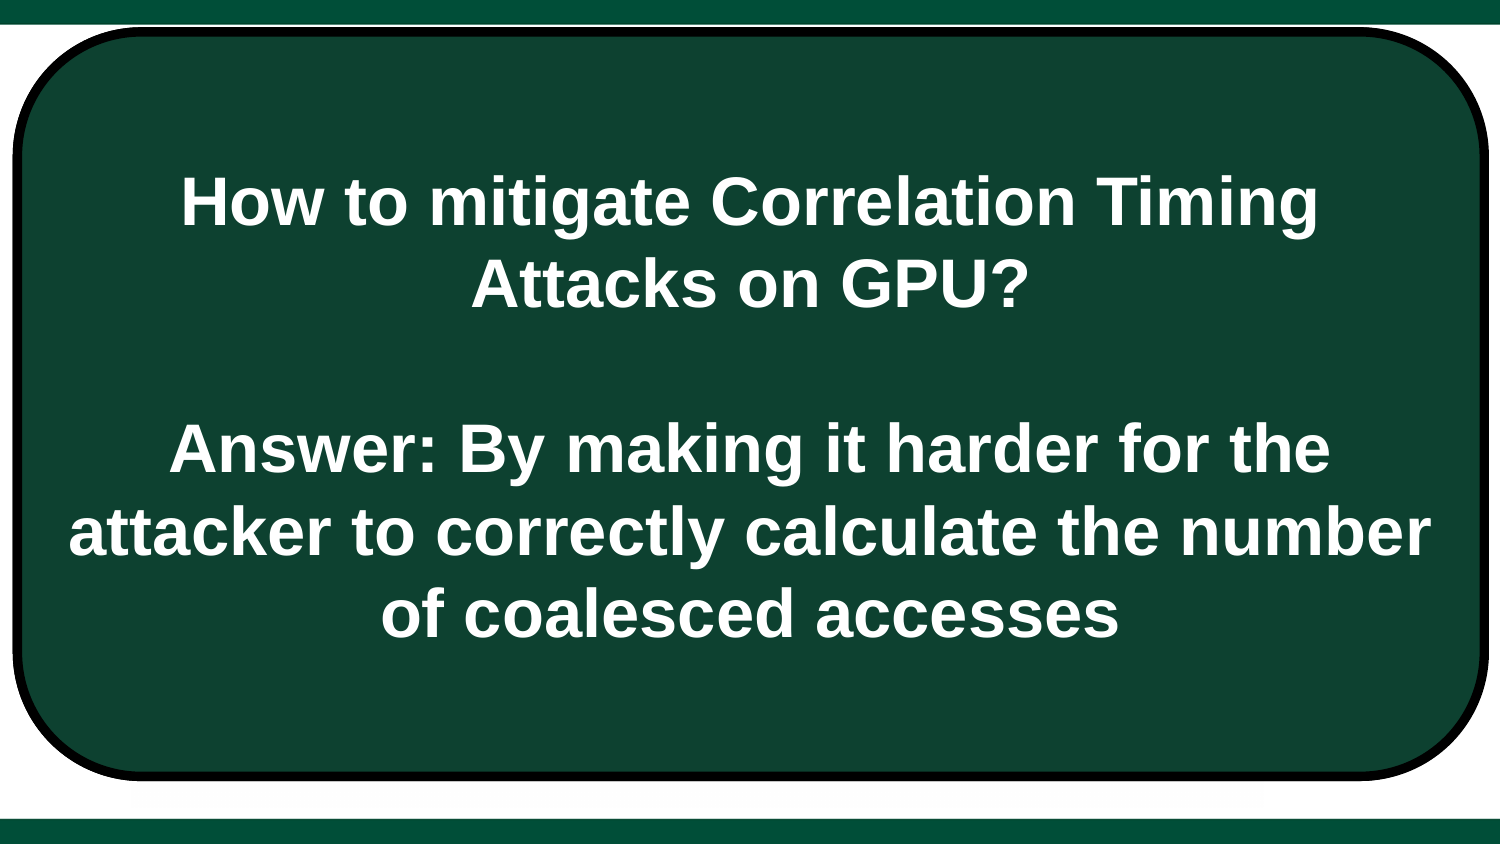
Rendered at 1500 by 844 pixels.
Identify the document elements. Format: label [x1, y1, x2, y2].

title [17, 1, 1483, 130]
text_box [15, 29, 1487, 779]
picture [0, 0, 1500, 844]
